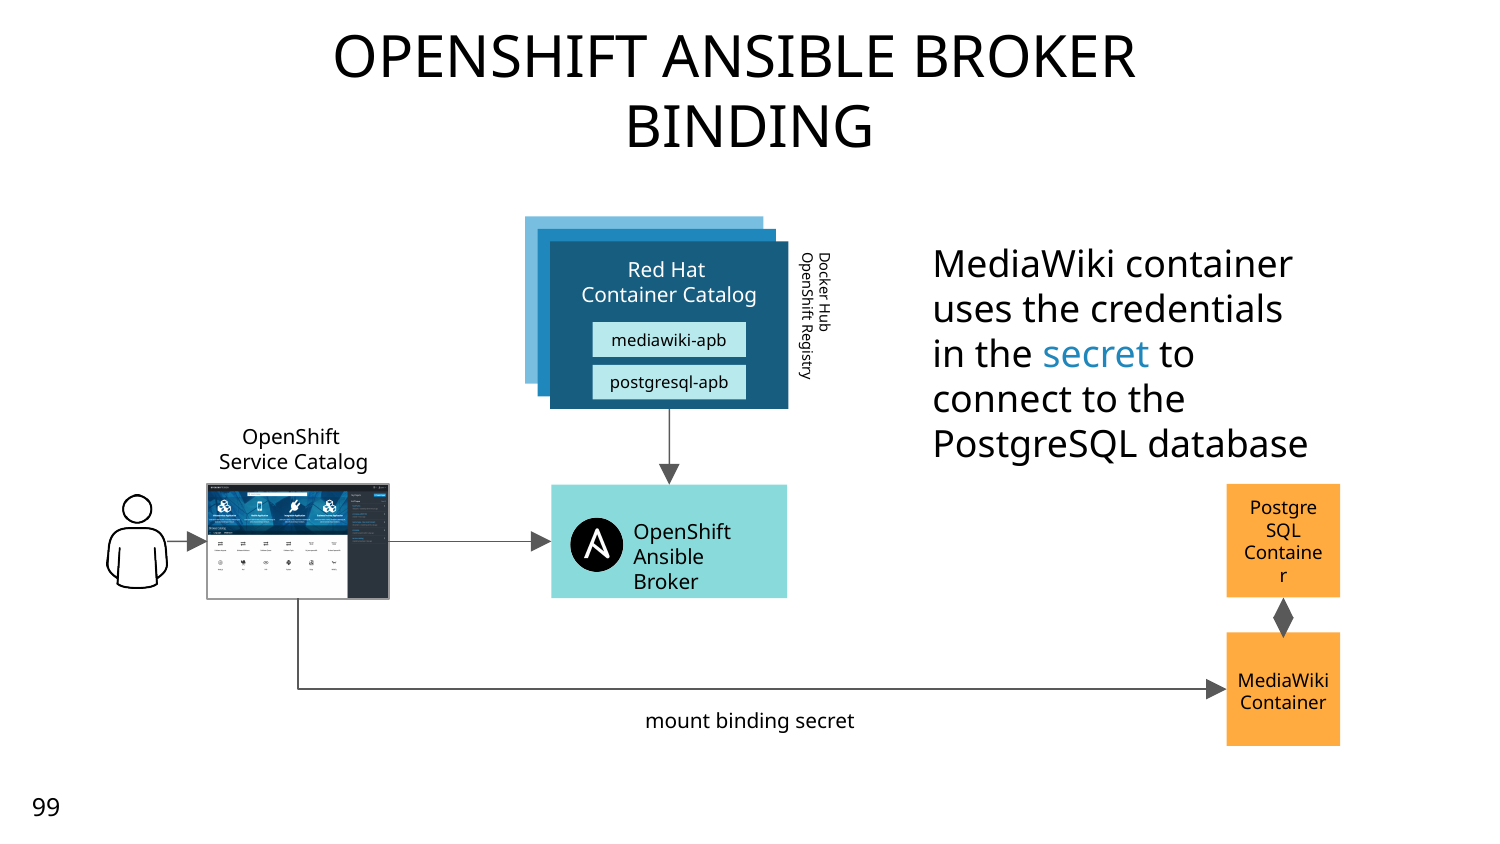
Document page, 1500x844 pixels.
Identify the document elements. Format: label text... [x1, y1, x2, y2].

text_box [1226, 632, 1280, 638]
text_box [716, 179, 808, 844]
text_box Red Hat Container Catalog [550, 241, 711, 409]
text_box MediaWiki Container [1216, 638, 1350, 744]
picture [207, 484, 389, 599]
title OPENSHIFT ANSIBLE BROKER BINDING [135, 0, 1365, 175]
text_box mediawiki-apb [592, 322, 711, 357]
slide_number 99 [16, 776, 86, 842]
text_box [525, 216, 711, 384]
text_box [537, 228, 711, 397]
text_box mount binding secret [602, 685, 711, 731]
text_box MediaWiki container uses the credentials in the secret to connect to the PostgreSQL database [917, 224, 1331, 427]
picture [106, 494, 168, 589]
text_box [551, 484, 711, 599]
text_box postgresql-apb [592, 364, 711, 400]
text_box Docker Hub OpenShift Registry [812, 236, 850, 405]
text_box mount binding secret [812, 685, 898, 731]
text_box [1287, 632, 1341, 638]
text_box OpenShift Service Catalog [203, 408, 385, 468]
text_box Postgre SQL Container [1226, 483, 1341, 598]
